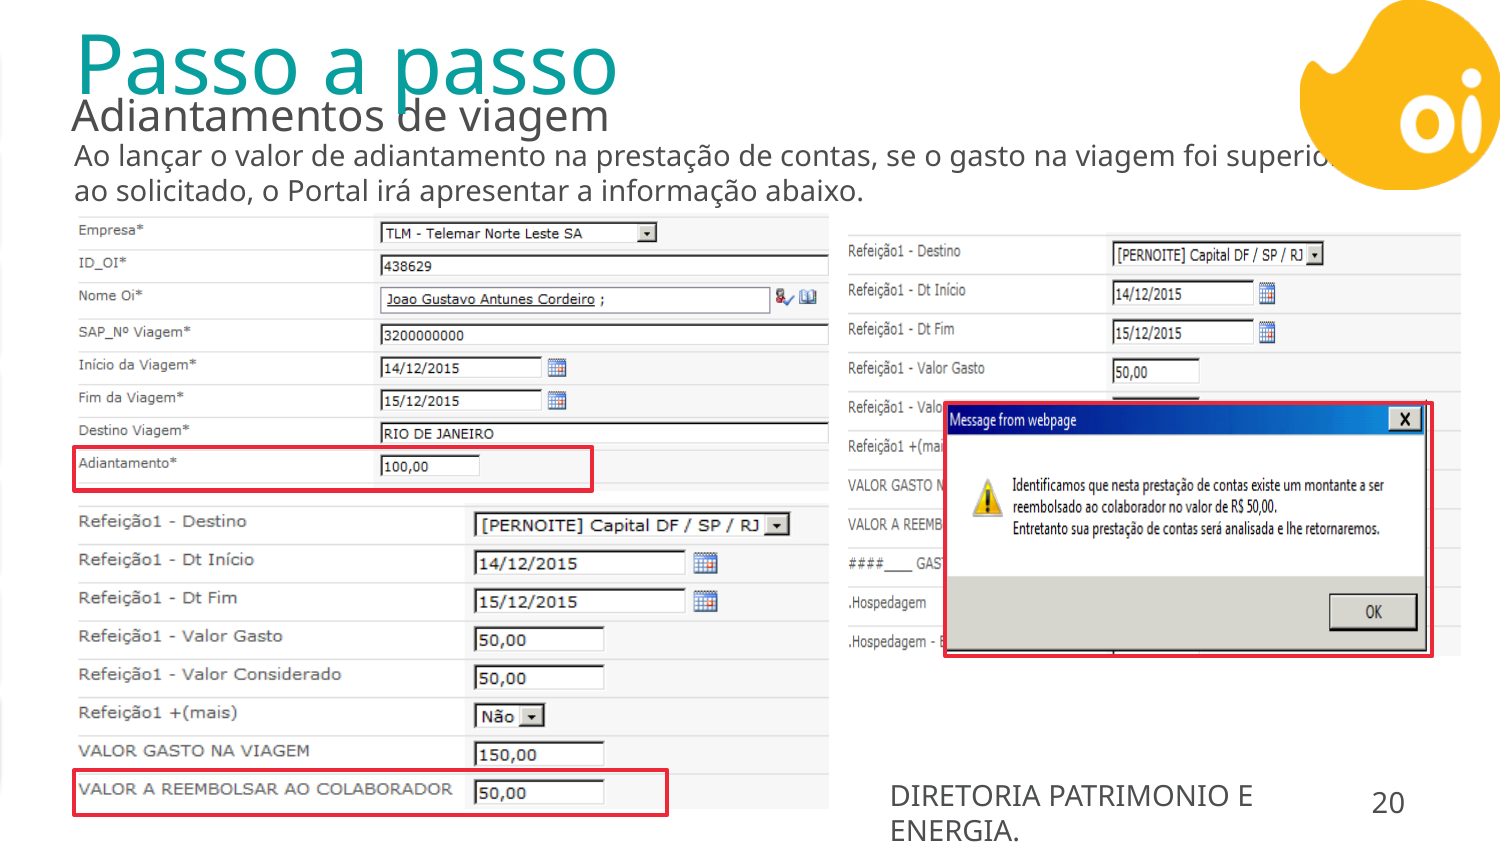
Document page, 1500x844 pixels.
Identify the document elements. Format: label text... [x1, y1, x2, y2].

text_box DIRETORIA PATRIMONIO E ENERGIA. [874, 770, 1350, 816]
picture [1299, 0, 1500, 190]
text_box Passo a passo [74, 23, 1294, 95]
picture [73, 502, 829, 810]
text_box Ao lançar o valor de adiantamento na prestação de contas, se o gasto na viagem foi superior ao solicitado, o Portal irá apresentar a informação abaixo. [74, 136, 1364, 222]
picture [843, 232, 1462, 657]
text_box Adiantamentos de viagem [56, 88, 1294, 148]
picture [73, 213, 829, 491]
text_box 20 [1356, 777, 1433, 823]
